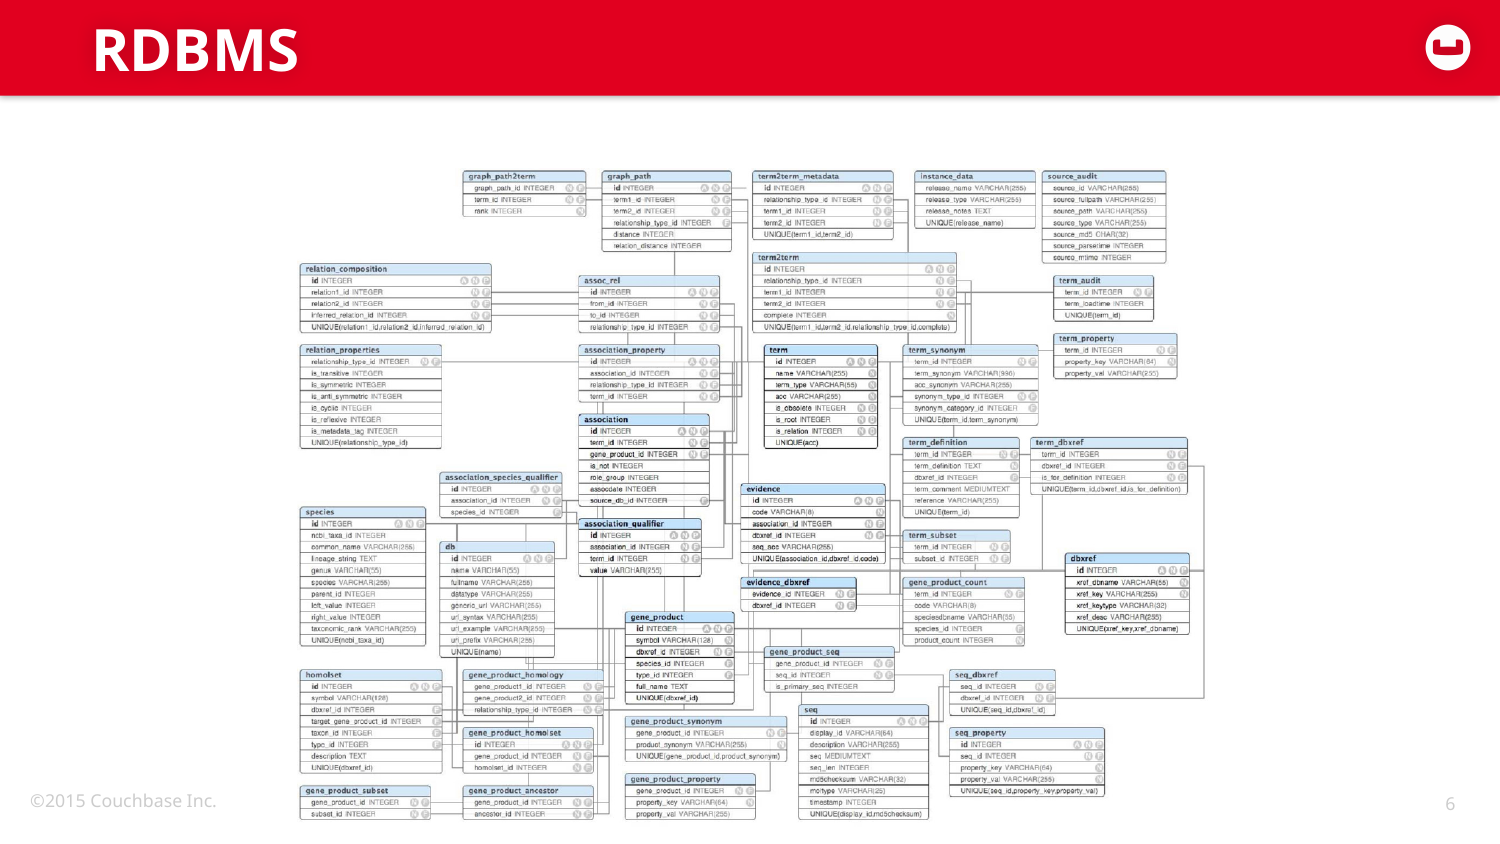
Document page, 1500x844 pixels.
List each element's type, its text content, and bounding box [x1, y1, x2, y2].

picture [291, 138, 1217, 837]
picture [1425, 24, 1471, 71]
title RDBMS [76, 2, 1389, 91]
